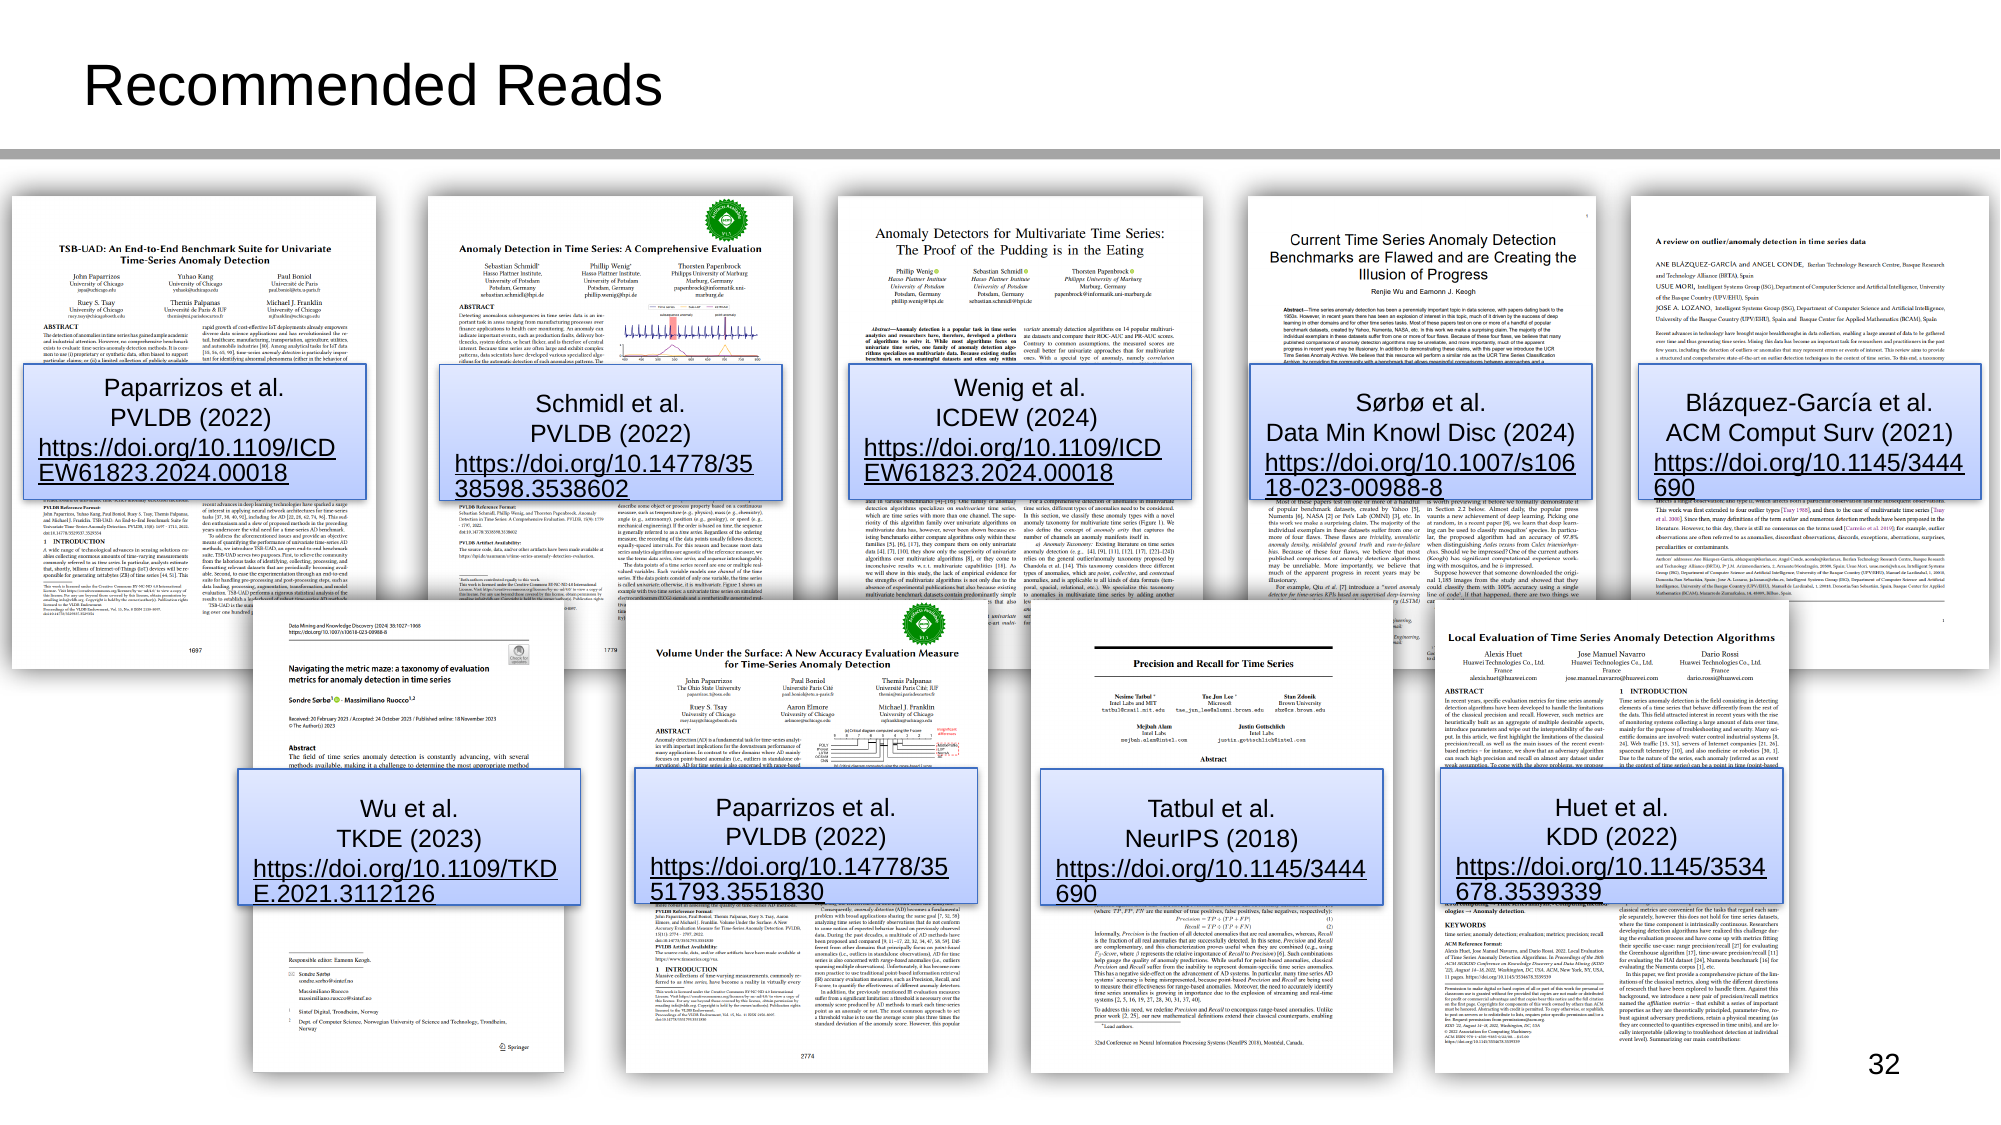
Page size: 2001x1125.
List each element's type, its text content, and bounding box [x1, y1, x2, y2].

text_box Wu et al. TKDE (2023) https://doi.org/10.1109/TKDE.2021.3112126 [238, 769, 248, 906]
text_box Wu et al. TKDE (2023) https://doi.org/10.1109/TKDE.2021.3112126 [569, 769, 581, 906]
slide_number ‹#› [1853, 1019, 1974, 1106]
picture [12, 195, 1989, 1073]
title Recommended Reads [68, 31, 1932, 128]
